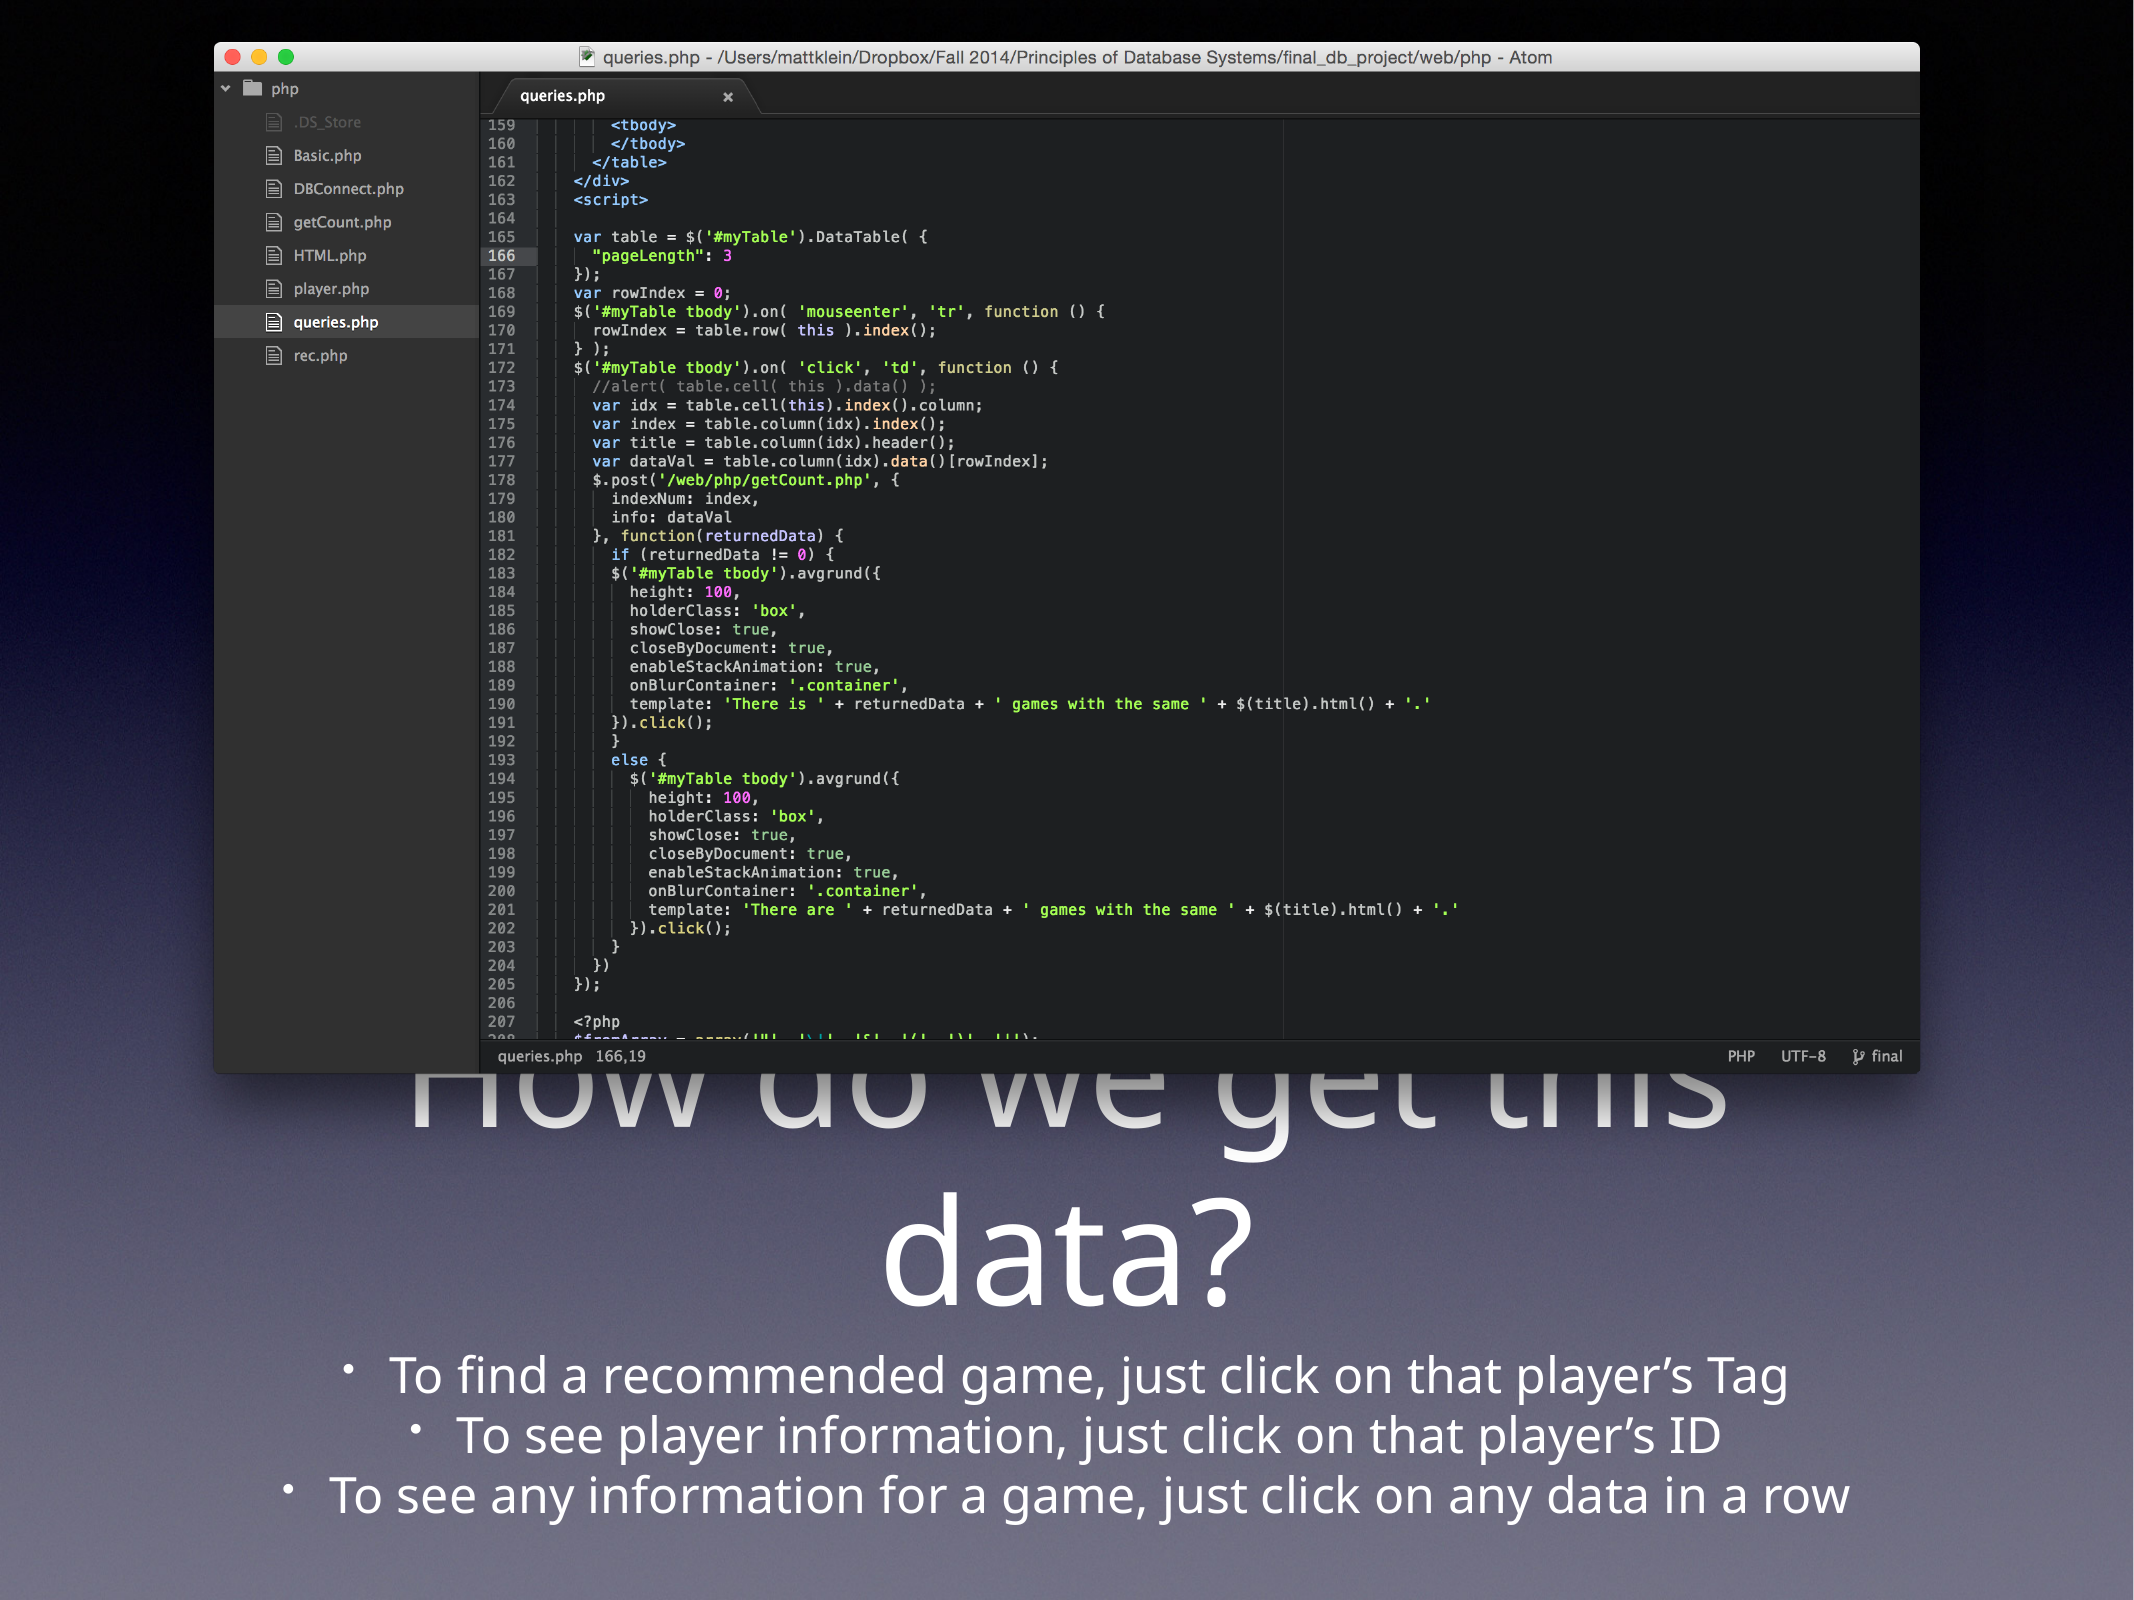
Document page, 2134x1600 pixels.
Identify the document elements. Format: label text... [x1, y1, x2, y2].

picture [0, 0, 2134, 1600]
list To find a recommended game, just click on that player’s Tag To see player information, just click on that player’s ID To see any information for a game, just click on any data in a row [207, 1343, 1926, 1545]
title How do we get this data? [207, 1189, 1926, 1336]
